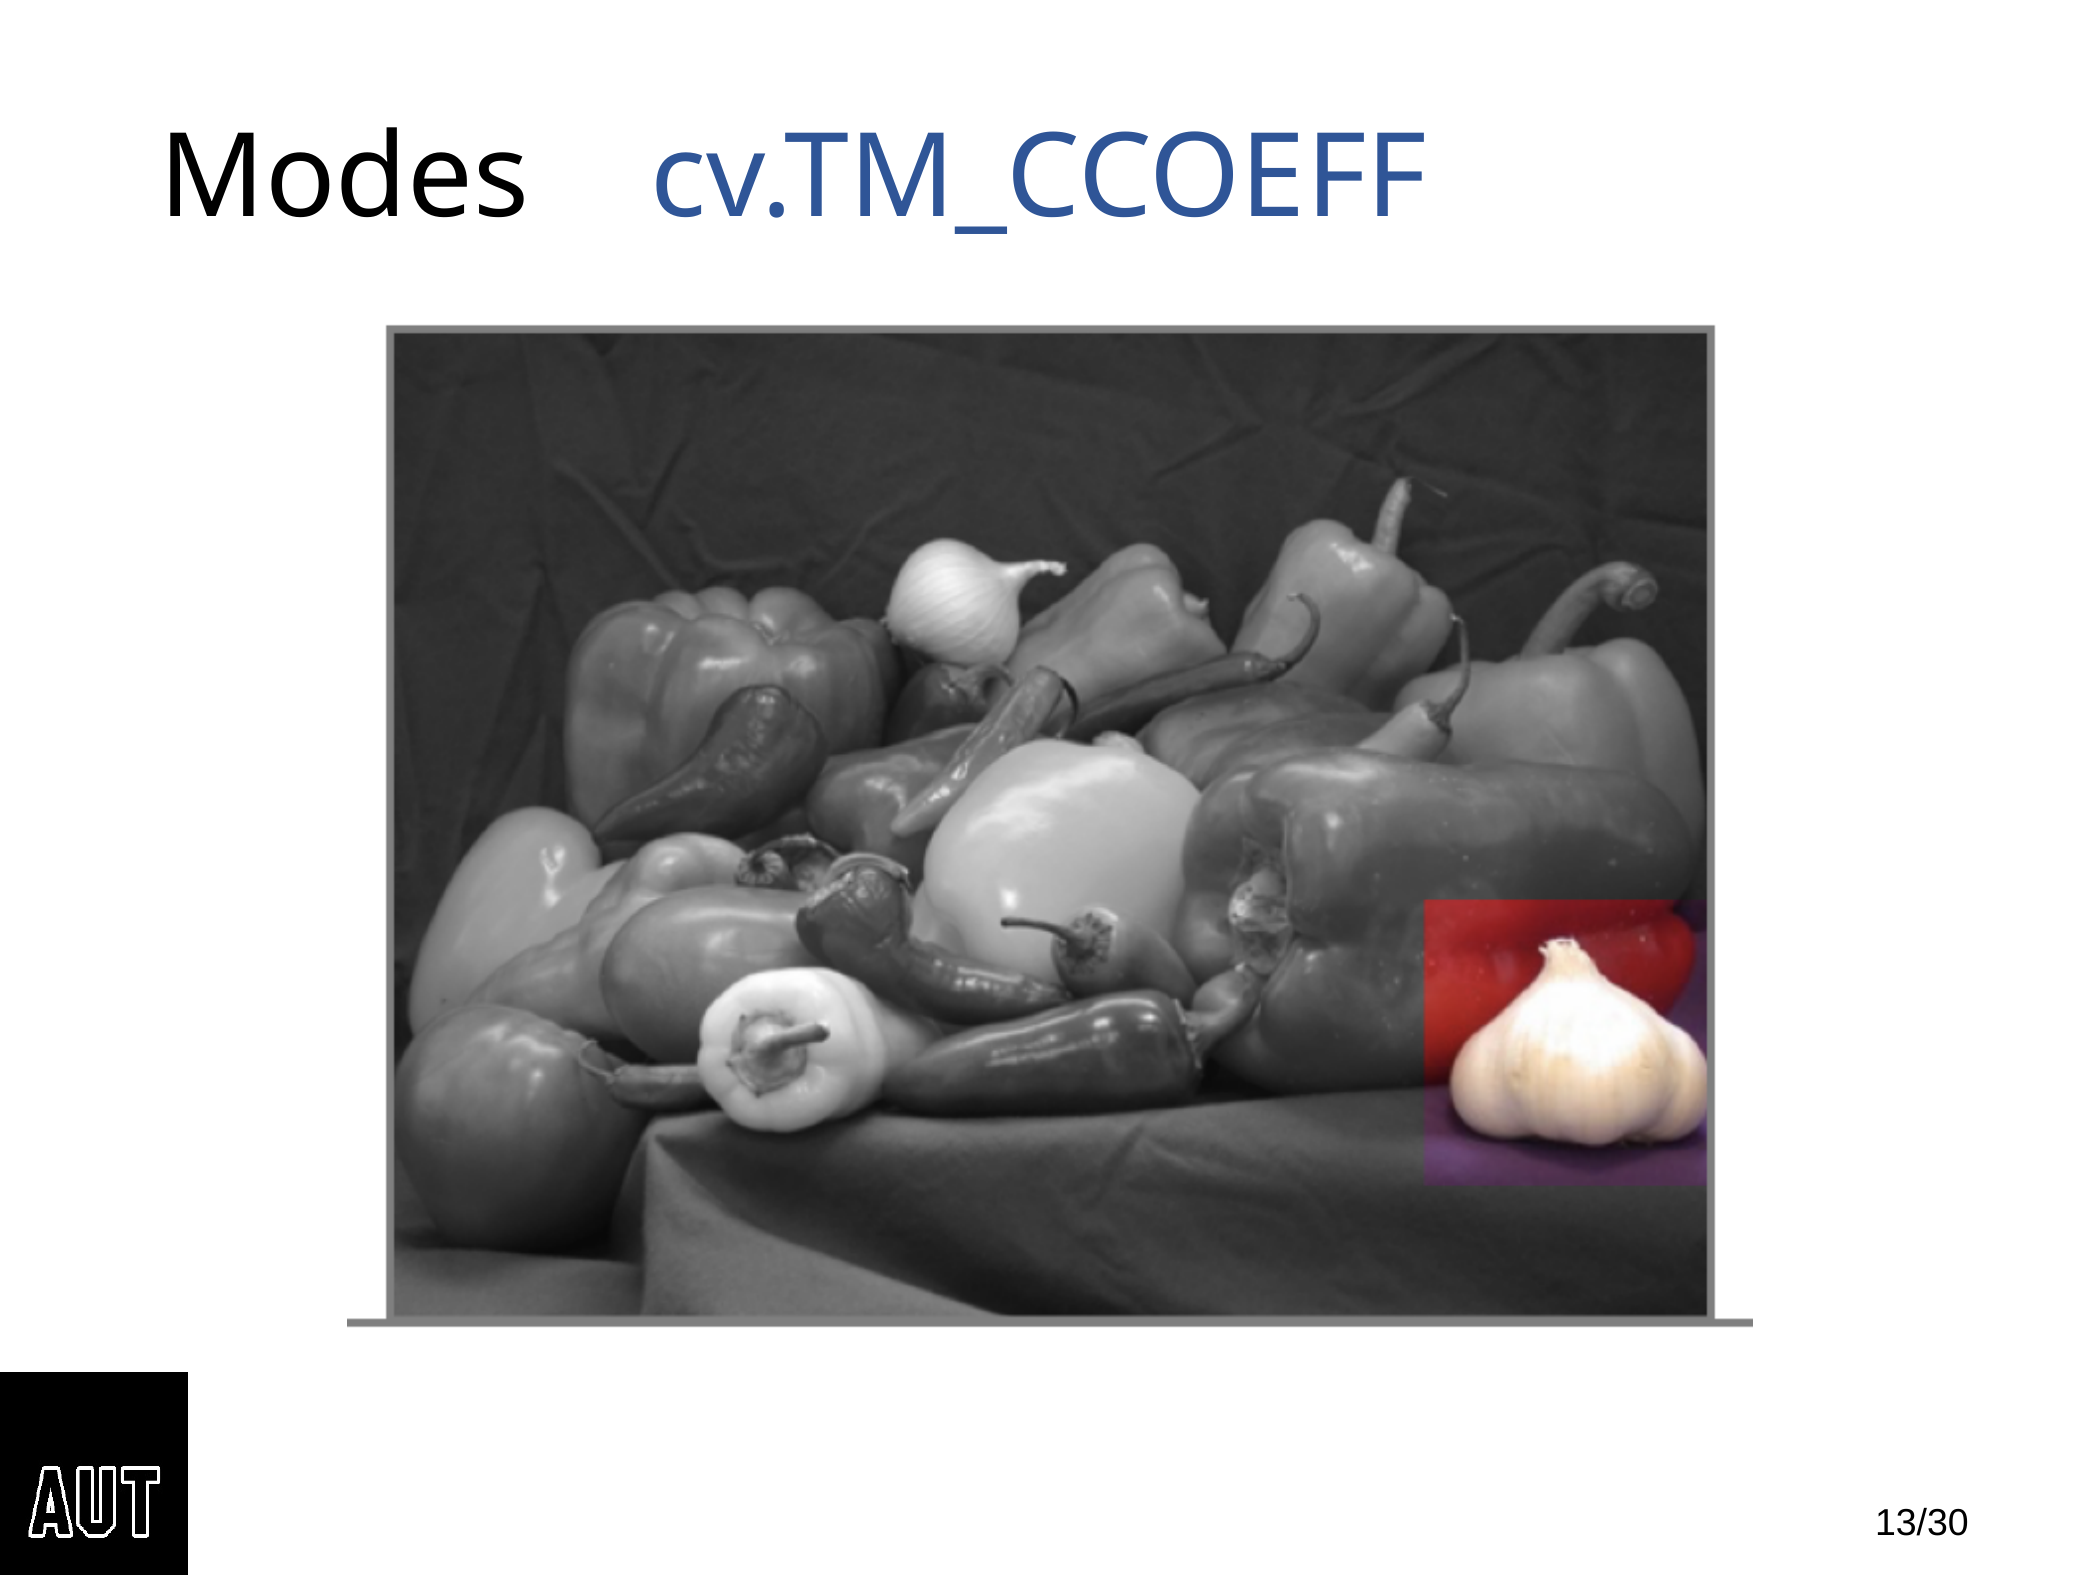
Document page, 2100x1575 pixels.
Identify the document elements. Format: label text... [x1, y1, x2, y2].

picture [0, 1372, 188, 1575]
picture [347, 294, 1753, 1367]
title Modes cv.TM_CCOEFF [144, 83, 1956, 273]
